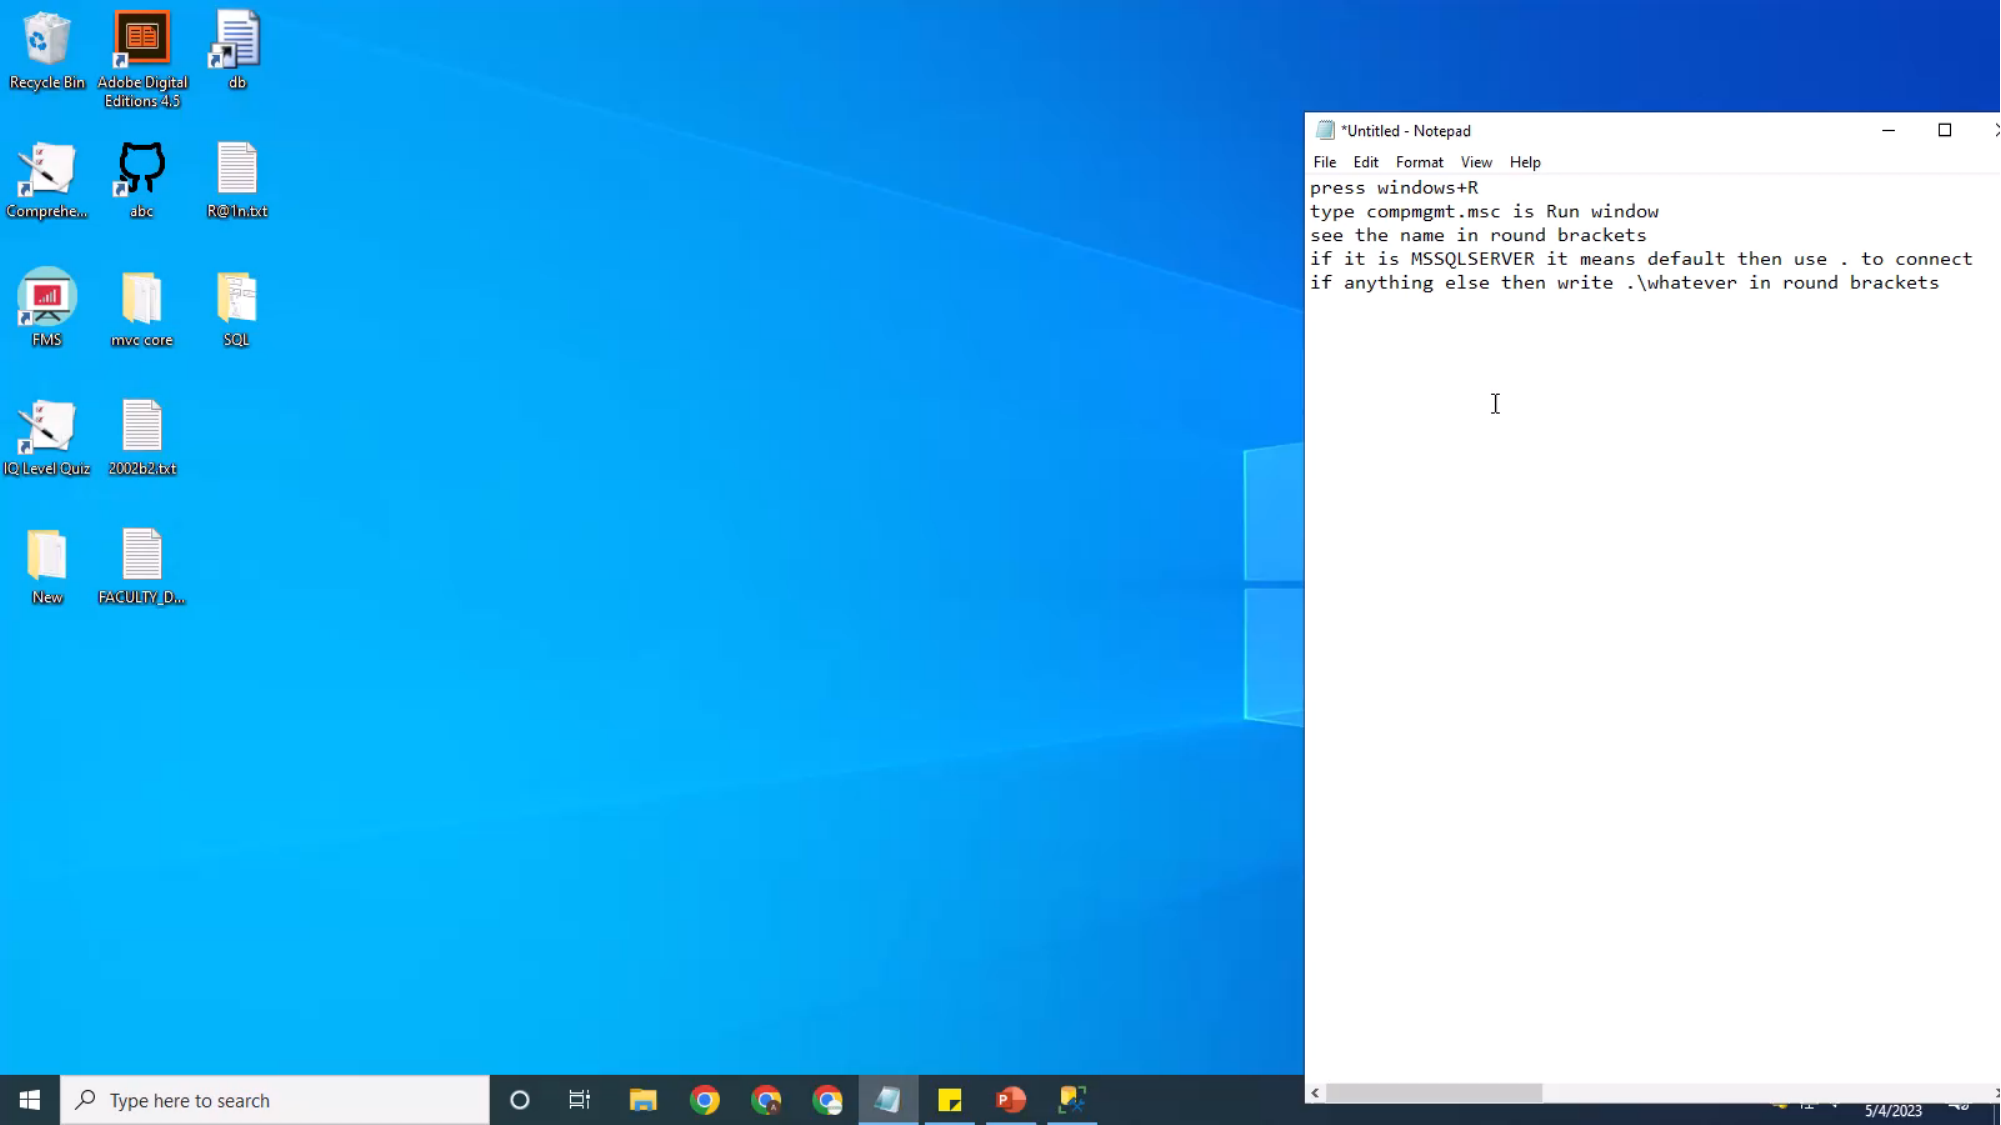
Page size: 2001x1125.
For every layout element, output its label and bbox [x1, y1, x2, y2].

text_box [0, 0, 2000, 1125]
